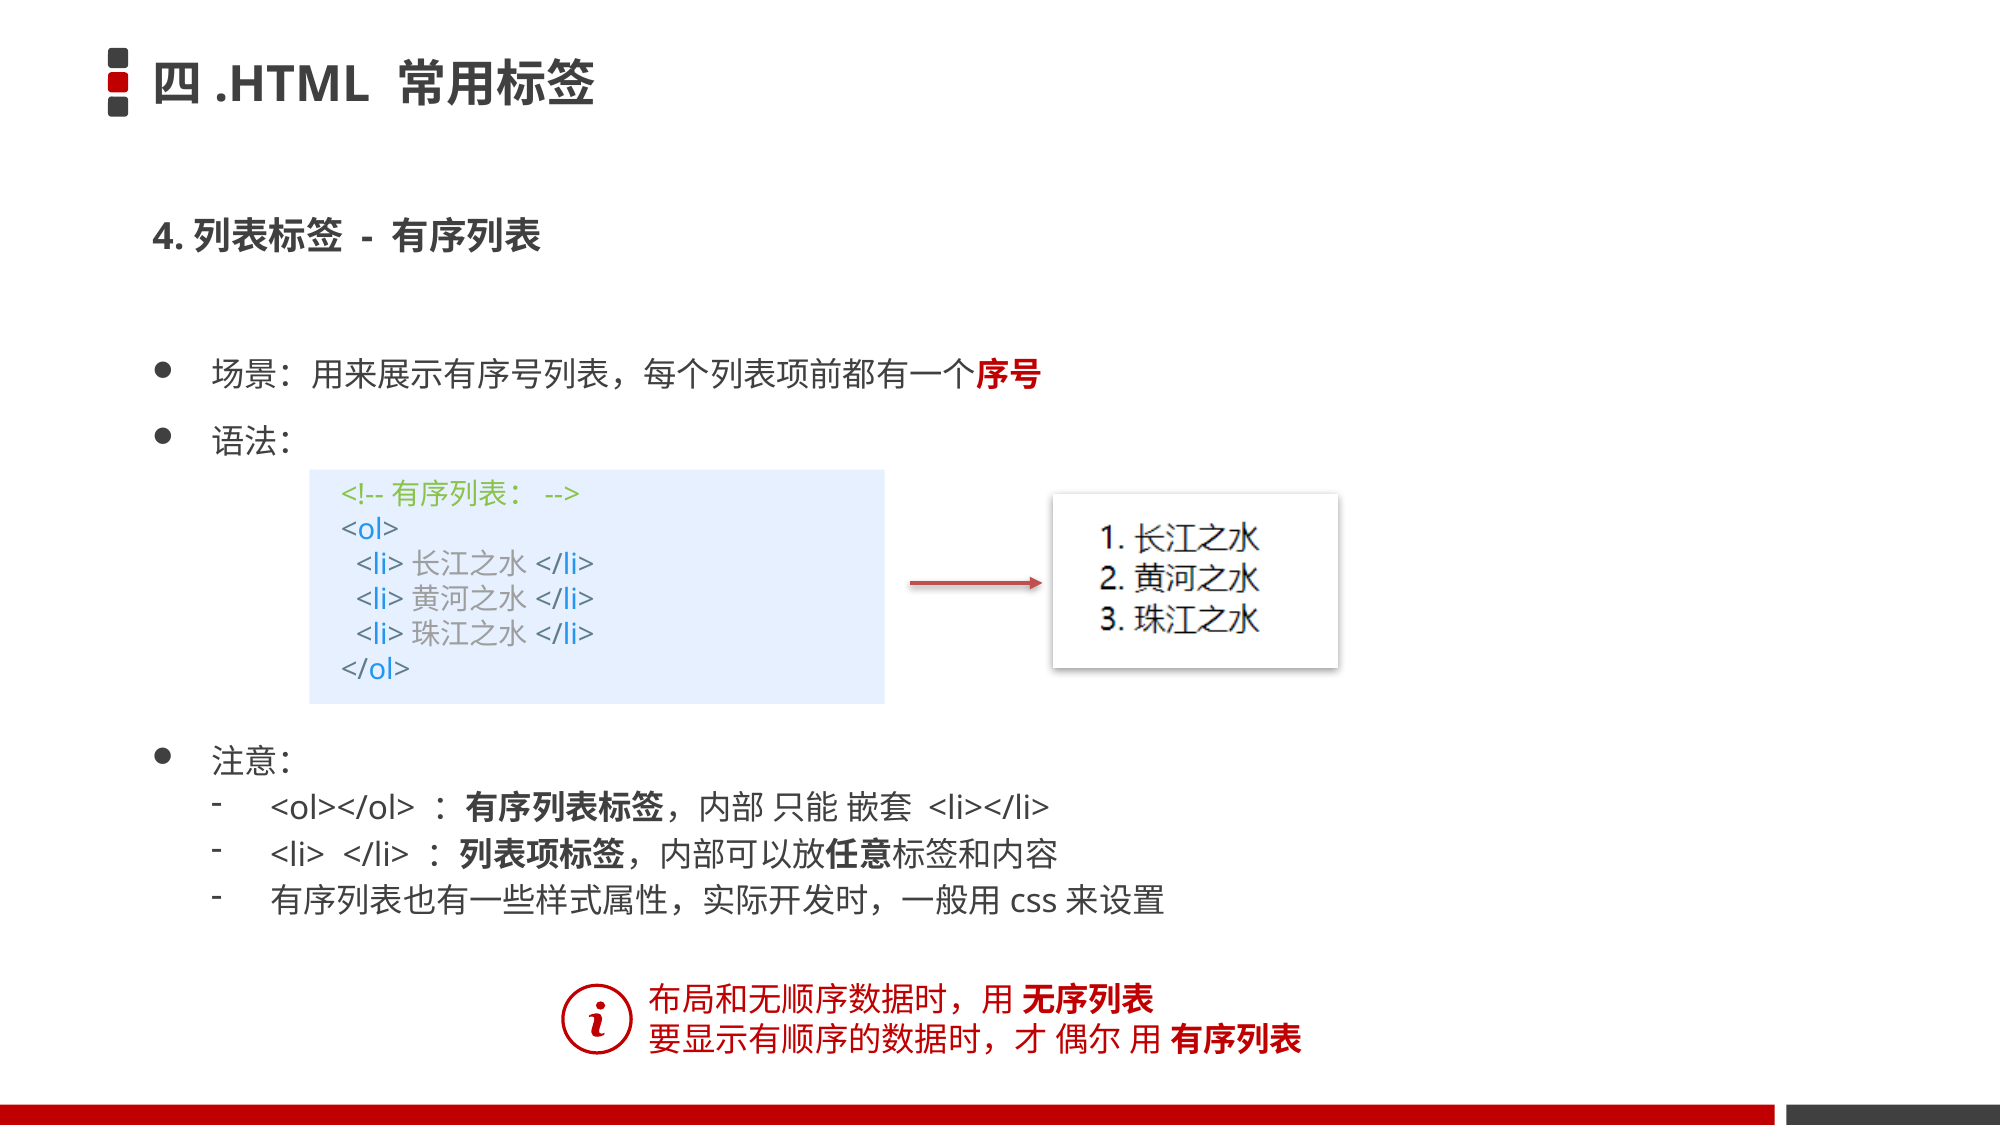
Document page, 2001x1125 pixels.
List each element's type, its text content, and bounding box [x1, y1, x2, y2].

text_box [309, 467, 885, 705]
text_box 注意： <ol></ol> ：有序列表标签，内部 只能 嵌套 <li></li> <li> </li> ：列表项标签，内部可以放任意标签和内容 有序列表也有一些样式属性，实际开发时，一般用css来设置 [137, 712, 1577, 1087]
list 4.列表标签 - 有序列表 [137, 192, 1753, 277]
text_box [560, 970, 1339, 1068]
picture [1067, 508, 1324, 655]
list 场景：用来展示有序号列表，每个列表项前都有一个序号 语法： [137, 326, 1822, 460]
title 四.HTML 常用标签 [137, 38, 1577, 124]
